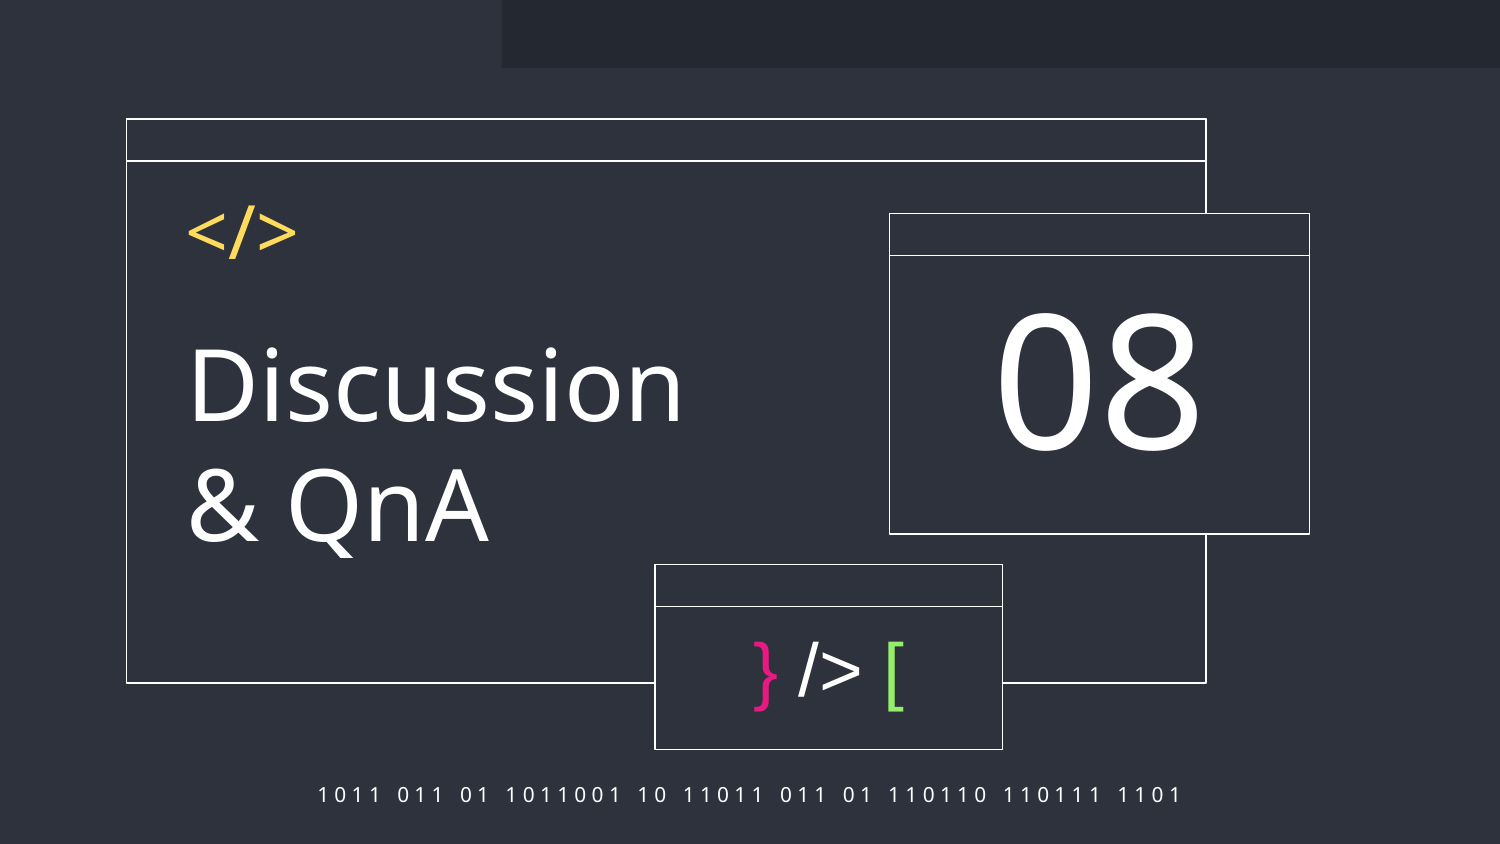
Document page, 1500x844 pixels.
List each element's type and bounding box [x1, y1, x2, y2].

text_box [654, 564, 1003, 750]
text_box [126, 118, 1207, 684]
text_box [889, 213, 1310, 535]
